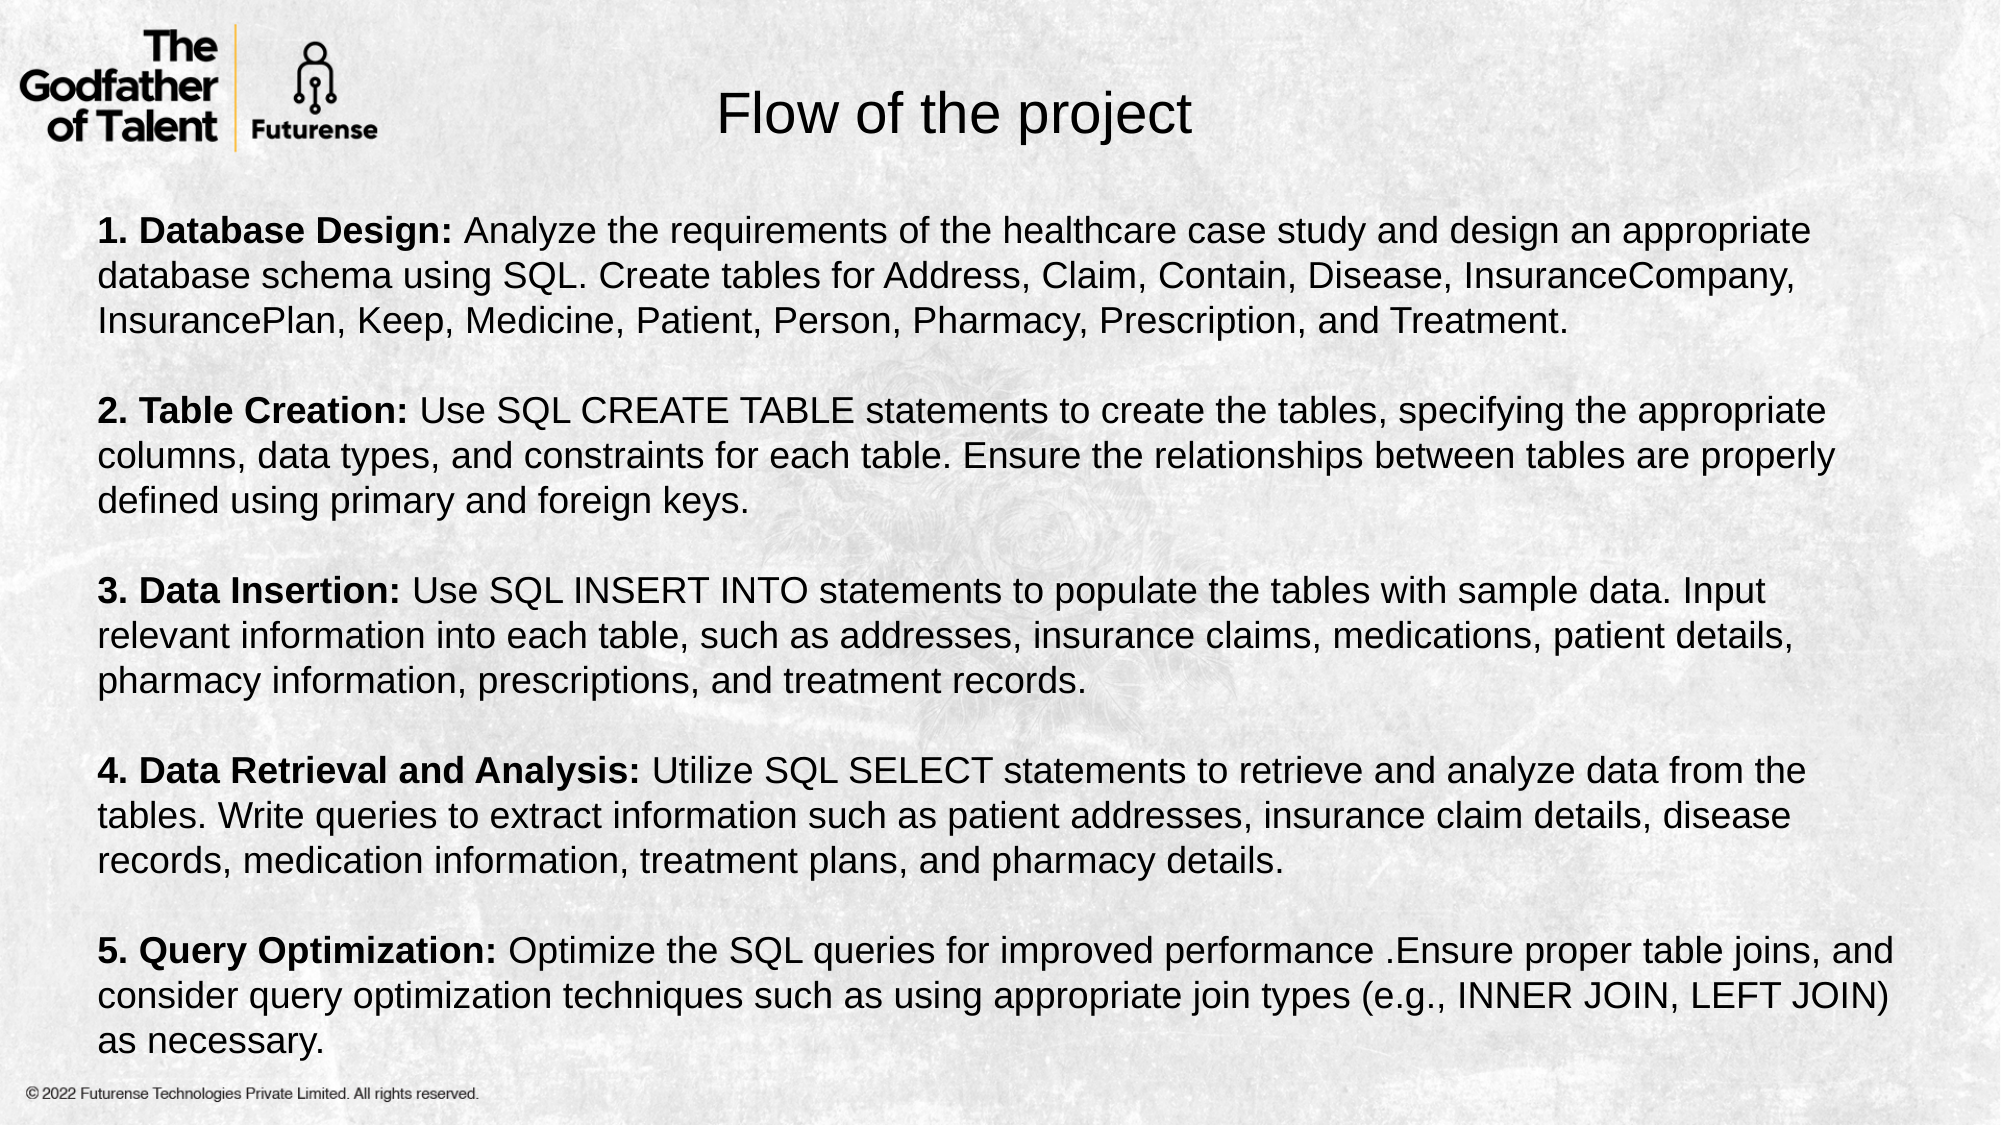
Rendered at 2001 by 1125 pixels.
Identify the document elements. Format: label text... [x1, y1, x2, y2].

text_box 1. Database Design: Analyze the requirements of the healthcare case study and design an appropriate database schema using SQL. Create tables for Address, Claim, Contain, Disease, InsuranceCompany, InsurancePlan, Keep, Medicine, Patient, Person, Pharmacy, Prescription, and Treatment. 2. Table Creation: Use SQL CREATE TABLE statements to create the tables, specifying the appropriate columns, data types, and constraints for each table. Ensure the relationships between tables are properly defined using primary and foreign keys. 3. Data Insertion: Use SQL INSERT INTO statements to populate the tables with sample data. Input relevant information into each table, such as addresses, insurance claims, medications, patient details, pharmacy information, prescriptions, and treatment records. 4. Data Retrieval and Analysis: Utilize SQL SELECT statements to retrieve and analyze data from the tables. Write queries to extract information such as patient addresses, insurance claim details, disease records, medication information, treatment plans, and pharmacy details. 5. Query Optimization: Optimize the SQL queries for improved performance .Ensure proper table joins, and consider query optimization techniques such as using appropriate join types (e.g., INNER JOIN, LEFT JOIN) as necessary. [82, 153, 1918, 1125]
text_box Flow of the project [701, 67, 1299, 153]
picture [0, 0, 2001, 1125]
